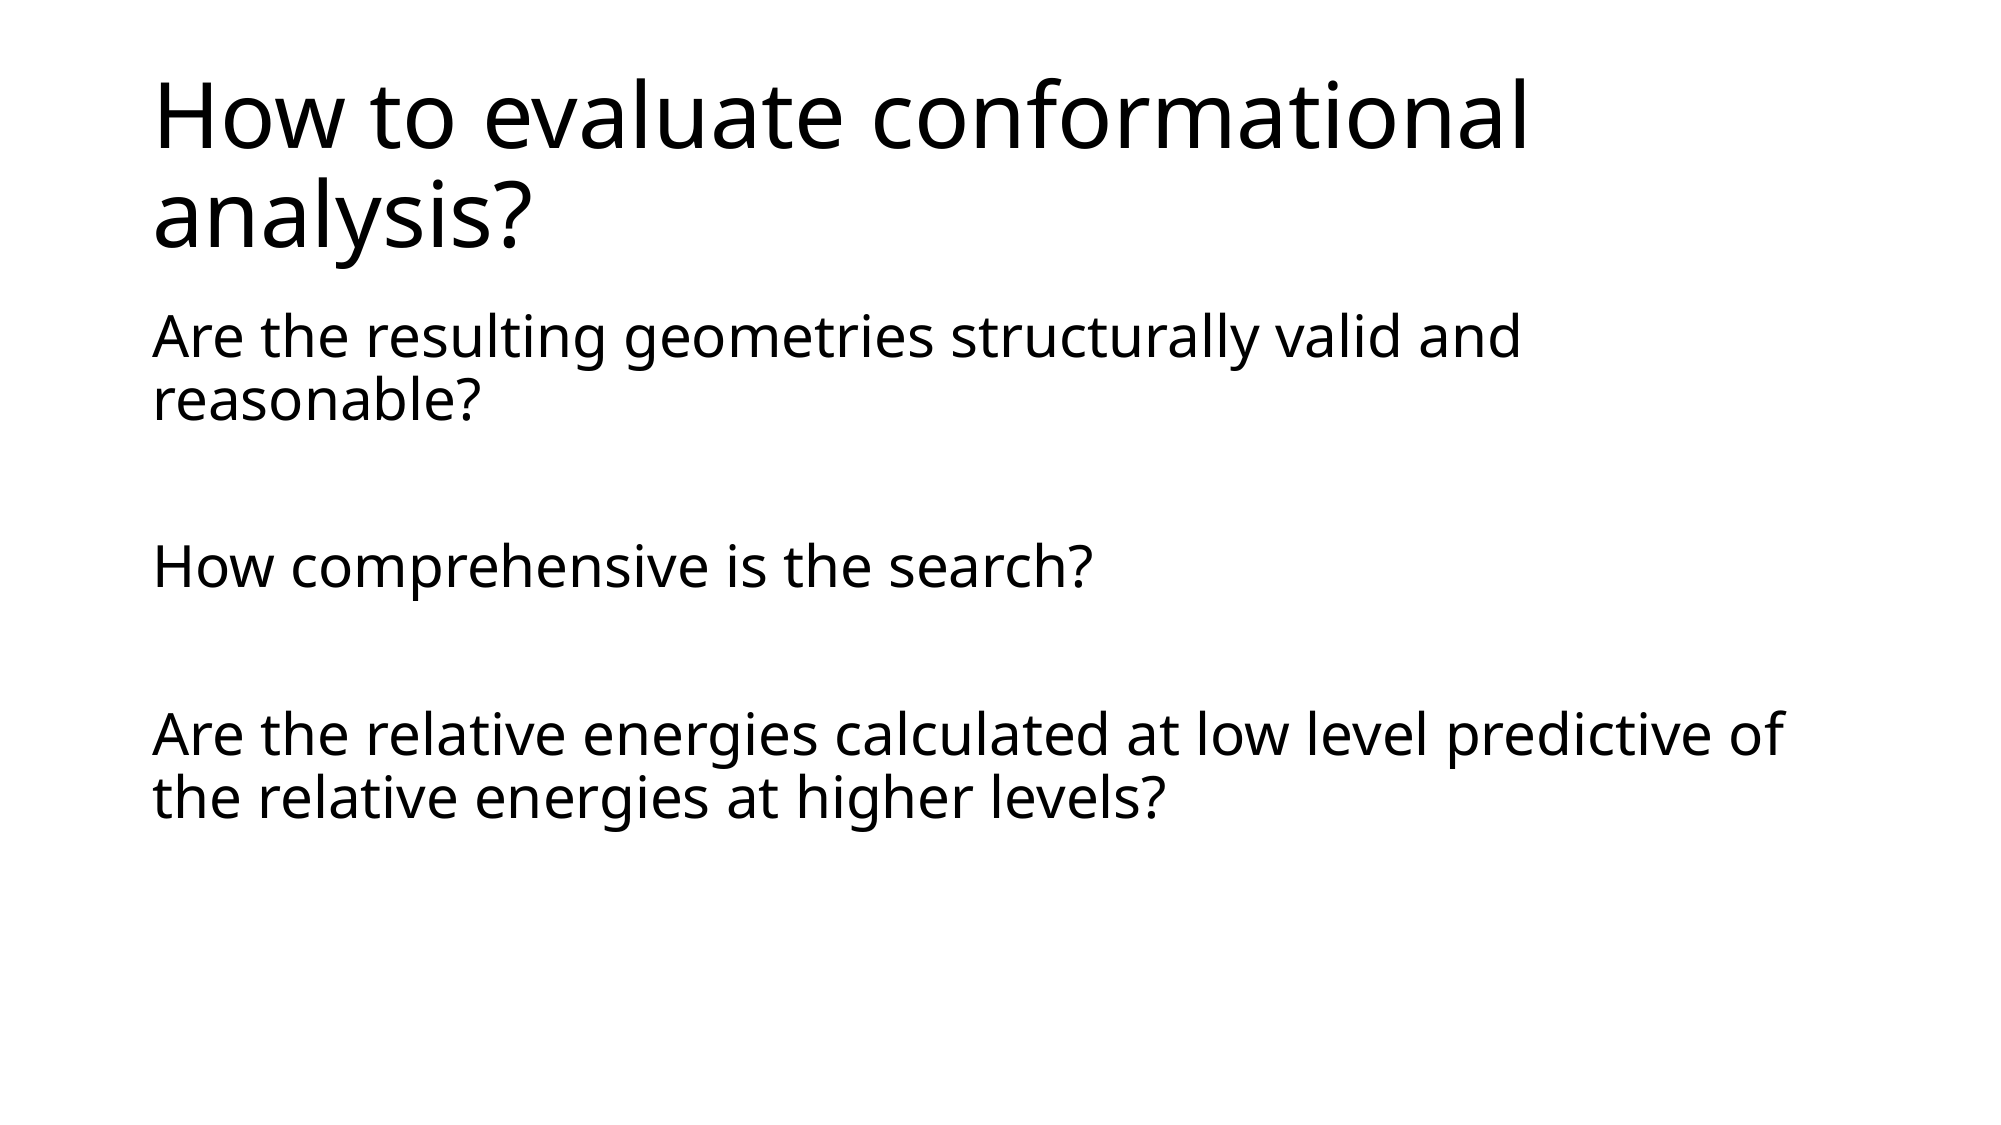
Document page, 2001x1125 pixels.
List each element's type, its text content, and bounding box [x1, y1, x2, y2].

list Are the resulting geometries structurally valid and reasonable? How comprehensive is the search? Are the relative energies calculated at low level predictive of the relative energies at higher levels? [137, 299, 1863, 1014]
title How to evaluate conformational analysis? [137, 59, 1863, 278]
